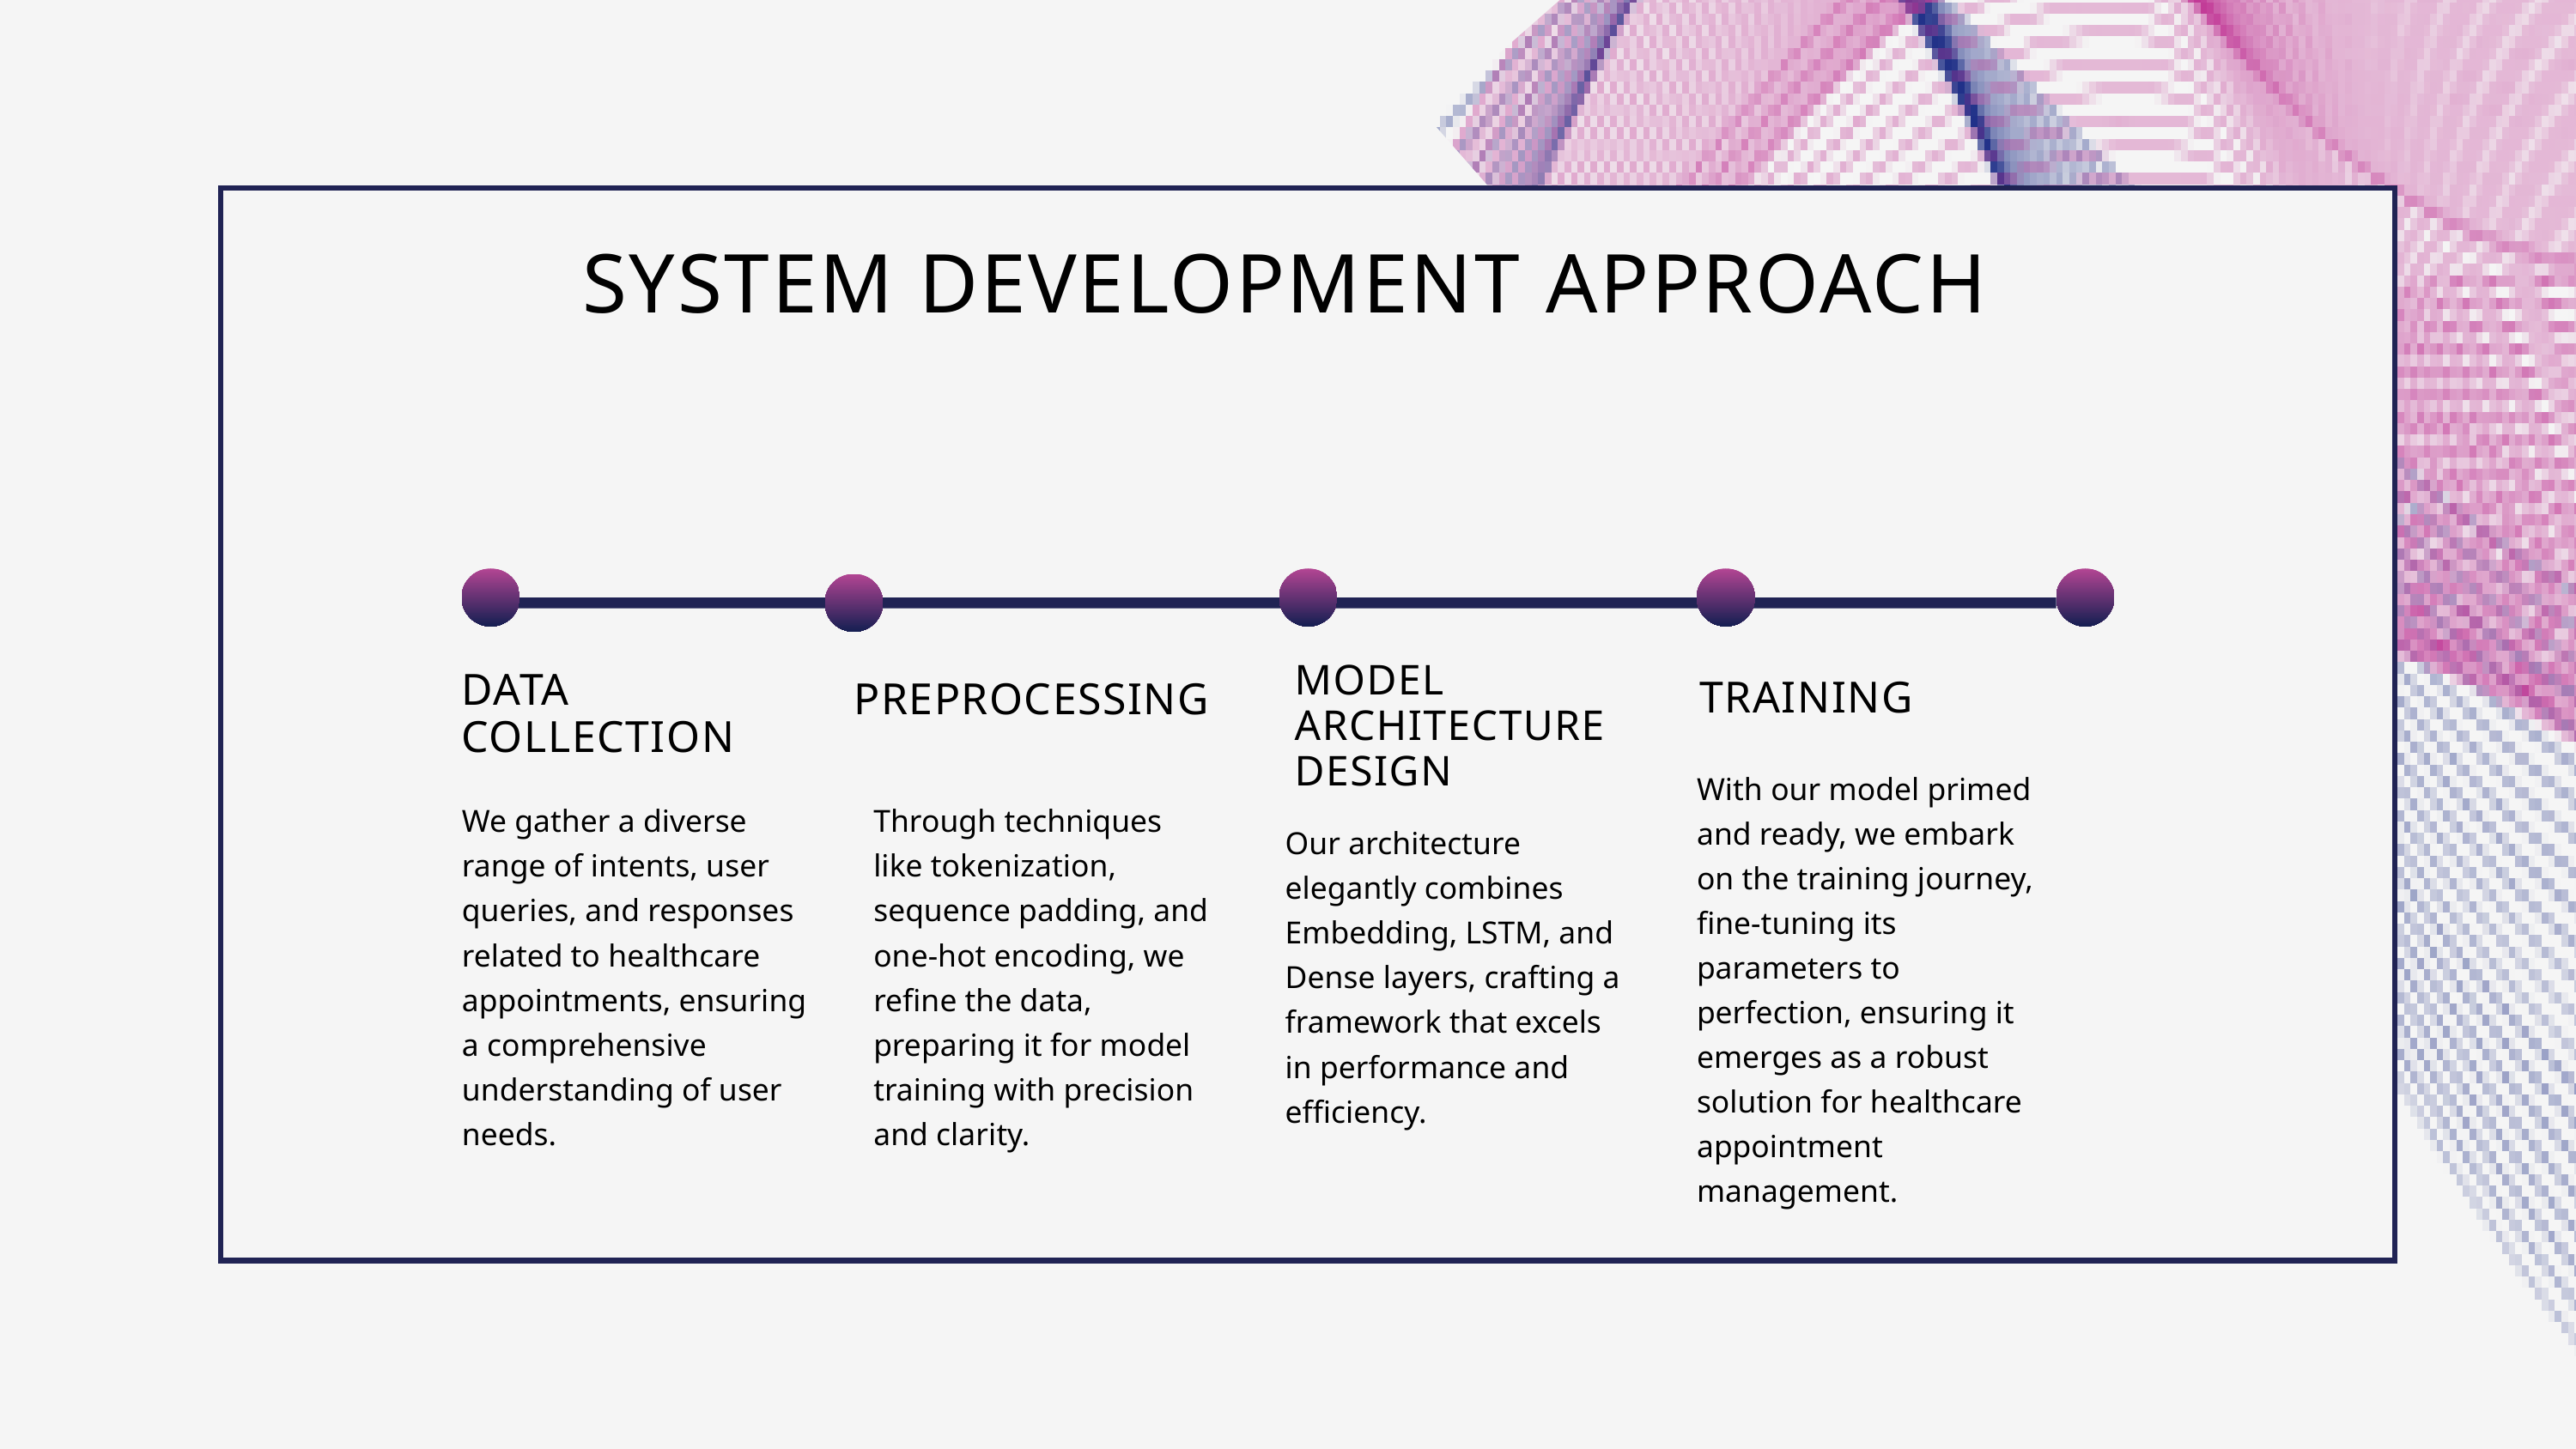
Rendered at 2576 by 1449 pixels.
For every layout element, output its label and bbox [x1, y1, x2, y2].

text_box [1427, 0, 2576, 1426]
text_box [2056, 568, 2115, 627]
text_box [824, 573, 884, 633]
text_box [461, 568, 520, 627]
text_box [1279, 568, 1338, 627]
text_box [1696, 568, 1755, 627]
text_box [220, 187, 2395, 1261]
